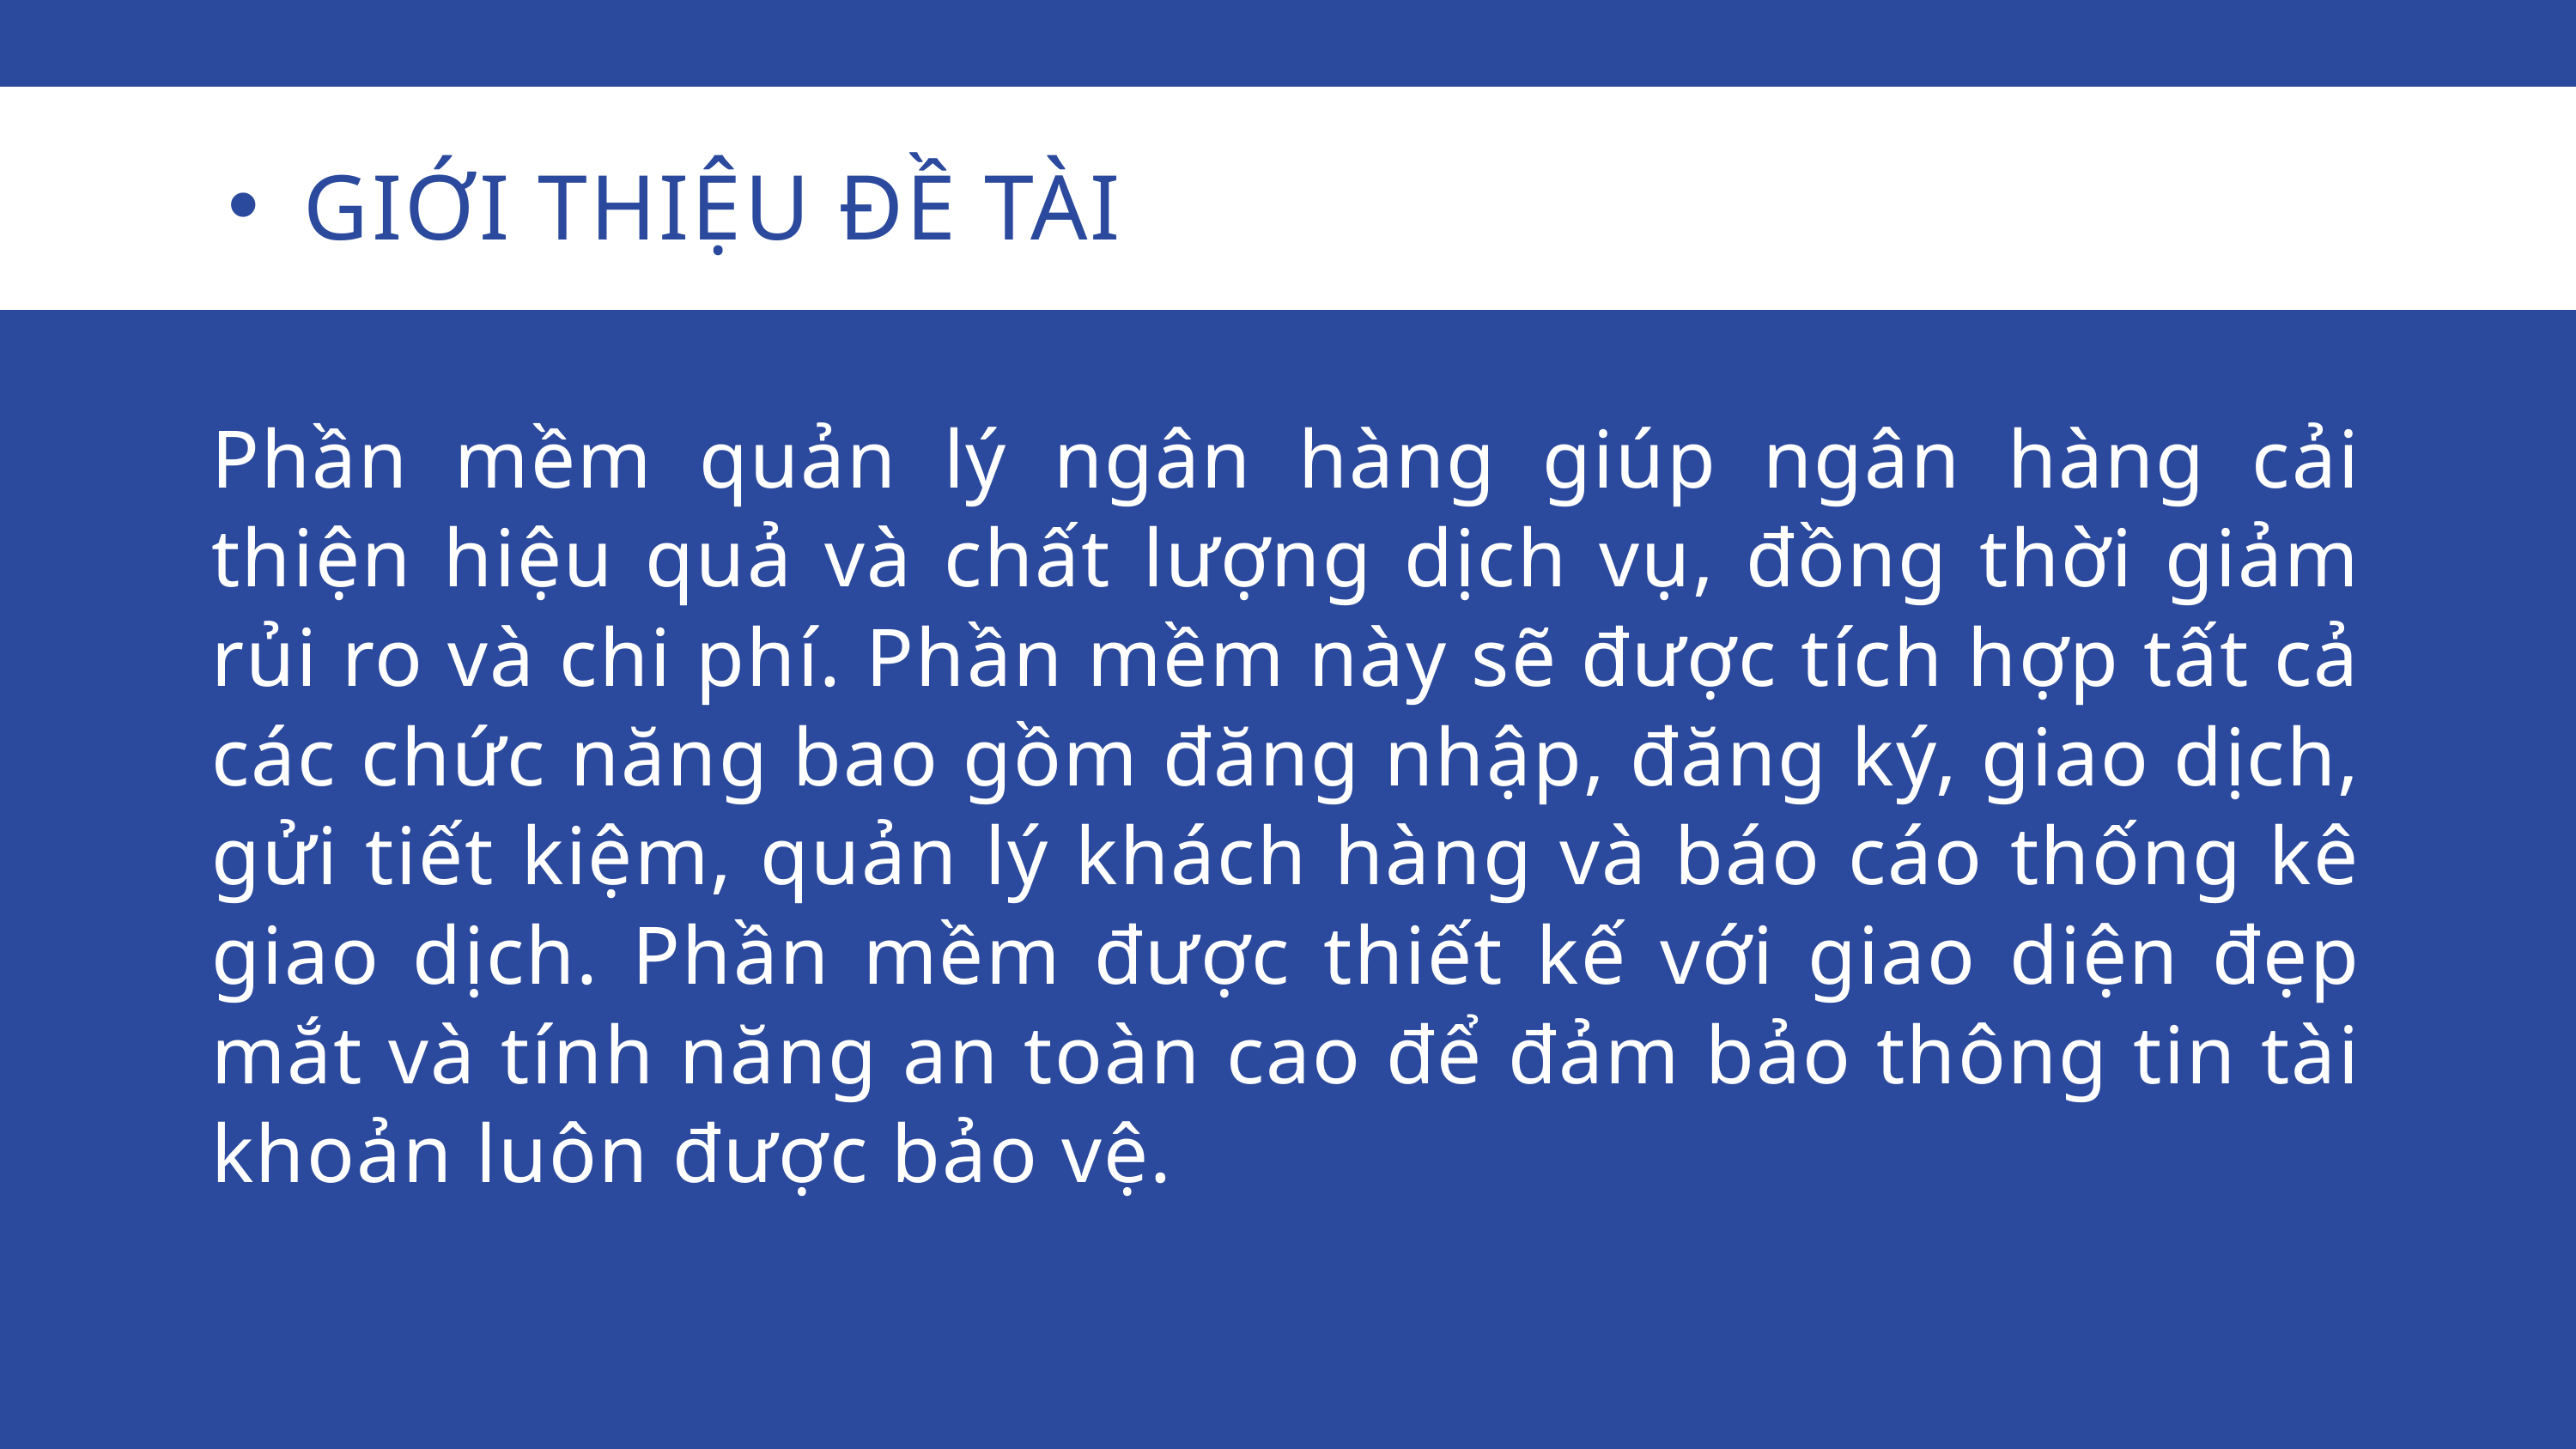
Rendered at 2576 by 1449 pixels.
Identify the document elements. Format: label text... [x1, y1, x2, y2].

text_box GIỚI THIỆU ĐỀ TÀI [151, 123, 1612, 258]
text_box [0, 309, 2576, 1449]
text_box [0, 0, 2576, 88]
